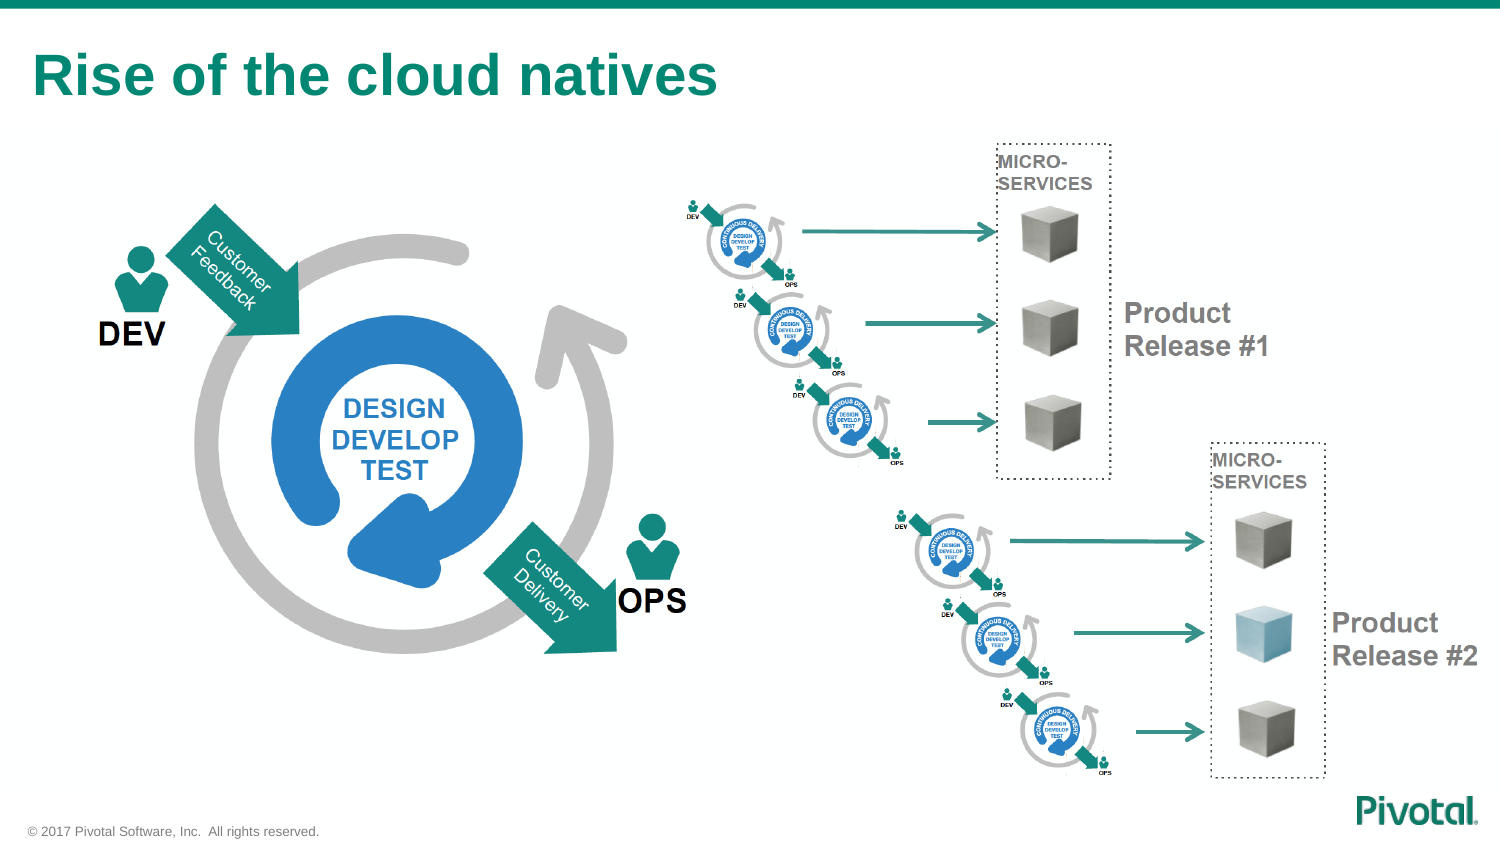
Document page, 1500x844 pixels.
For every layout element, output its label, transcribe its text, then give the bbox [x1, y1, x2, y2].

picture [1357, 796, 1478, 825]
picture [0, 126, 1500, 793]
title Rise of the cloud natives [17, 27, 1500, 117]
